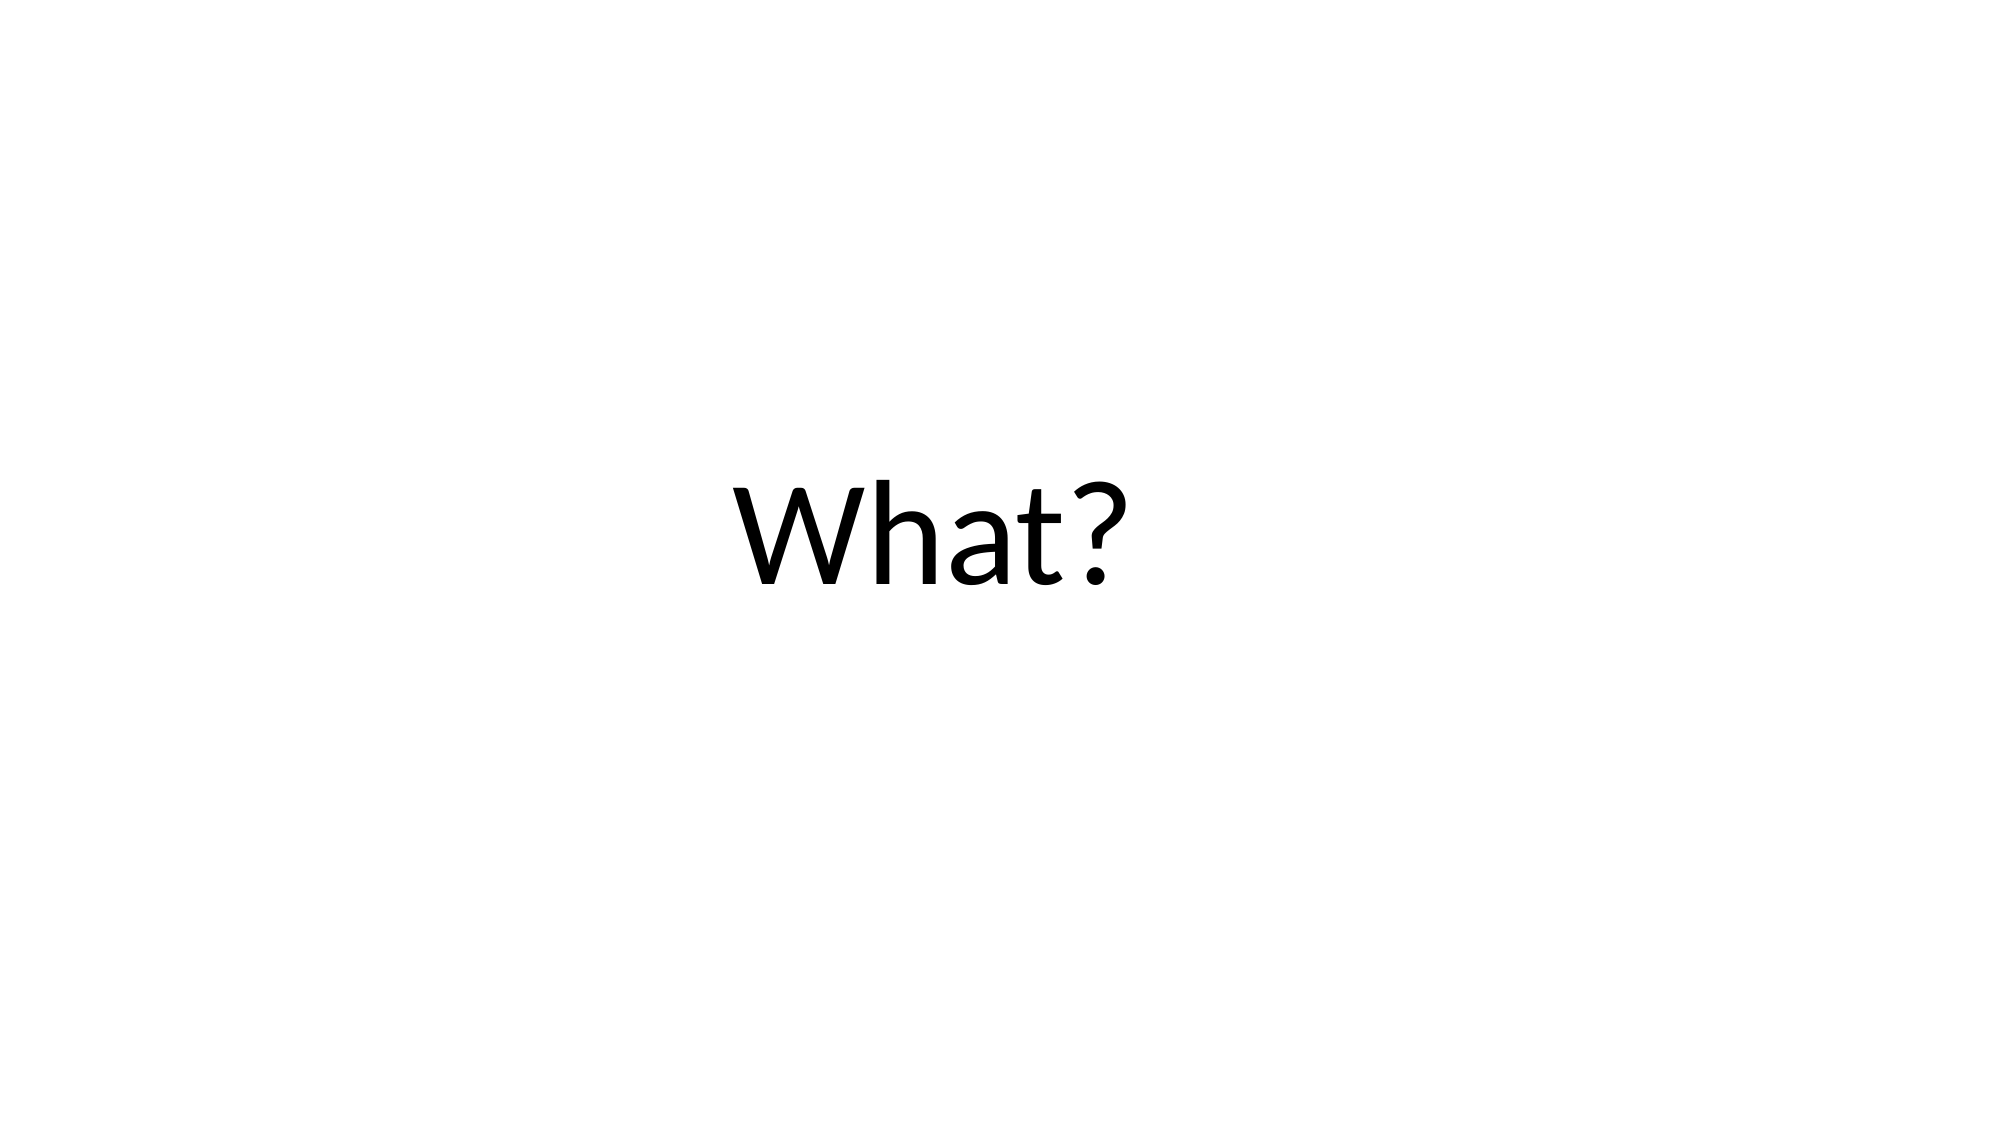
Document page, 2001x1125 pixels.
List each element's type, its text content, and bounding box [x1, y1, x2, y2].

text_box What? [718, 426, 1615, 622]
